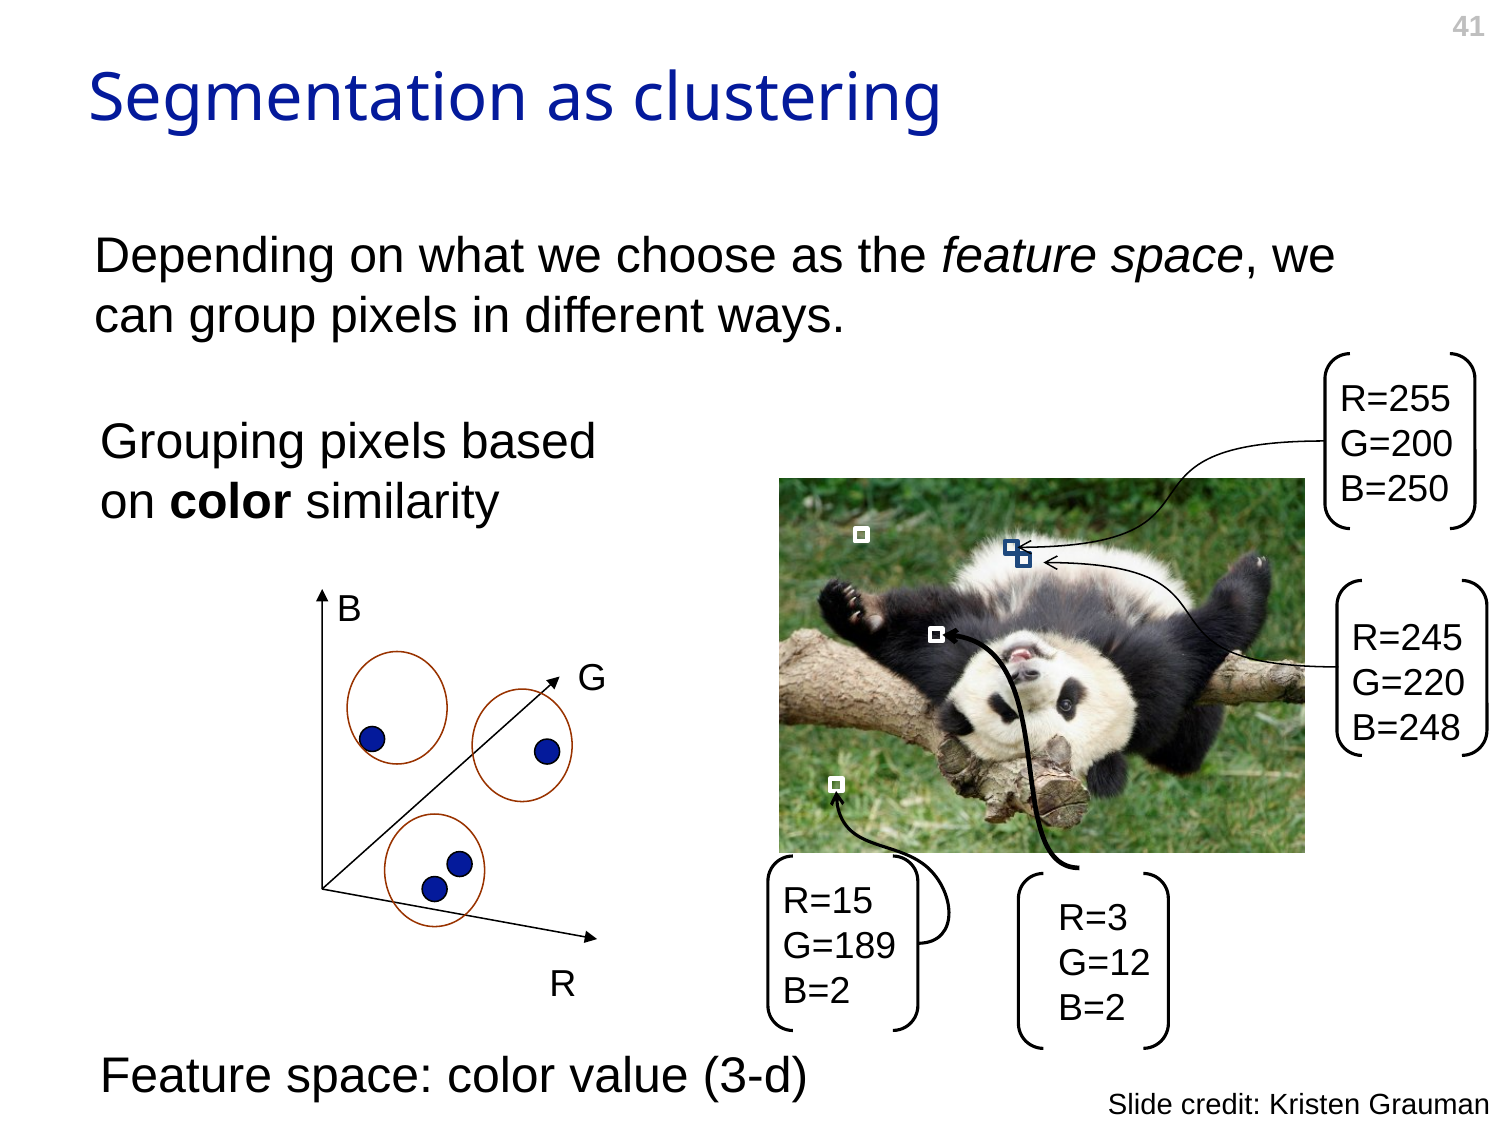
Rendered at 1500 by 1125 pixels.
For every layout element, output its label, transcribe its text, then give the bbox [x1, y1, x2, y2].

text_box Feature space: color value (3-d) [85, 1035, 972, 1111]
list Depending on what we choose as the feature space, we can group pixels in different ways. [79, 215, 1430, 958]
text_box [315, 589, 322, 602]
text_box Slide credit: Kristen Grauman [1093, 1077, 1500, 1125]
text_box [347, 651, 448, 764]
title Segmentation as clustering [73, 0, 1424, 188]
text_box [465, 915, 598, 943]
text_box [541, 676, 560, 693]
text_box B [322, 576, 410, 637]
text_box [767, 353, 1488, 1049]
text_box Grouping pixels based on color similarity [85, 400, 655, 536]
text_box R [534, 951, 623, 1012]
text_box [472, 689, 573, 802]
text_box G [562, 645, 651, 706]
text_box [384, 814, 485, 927]
